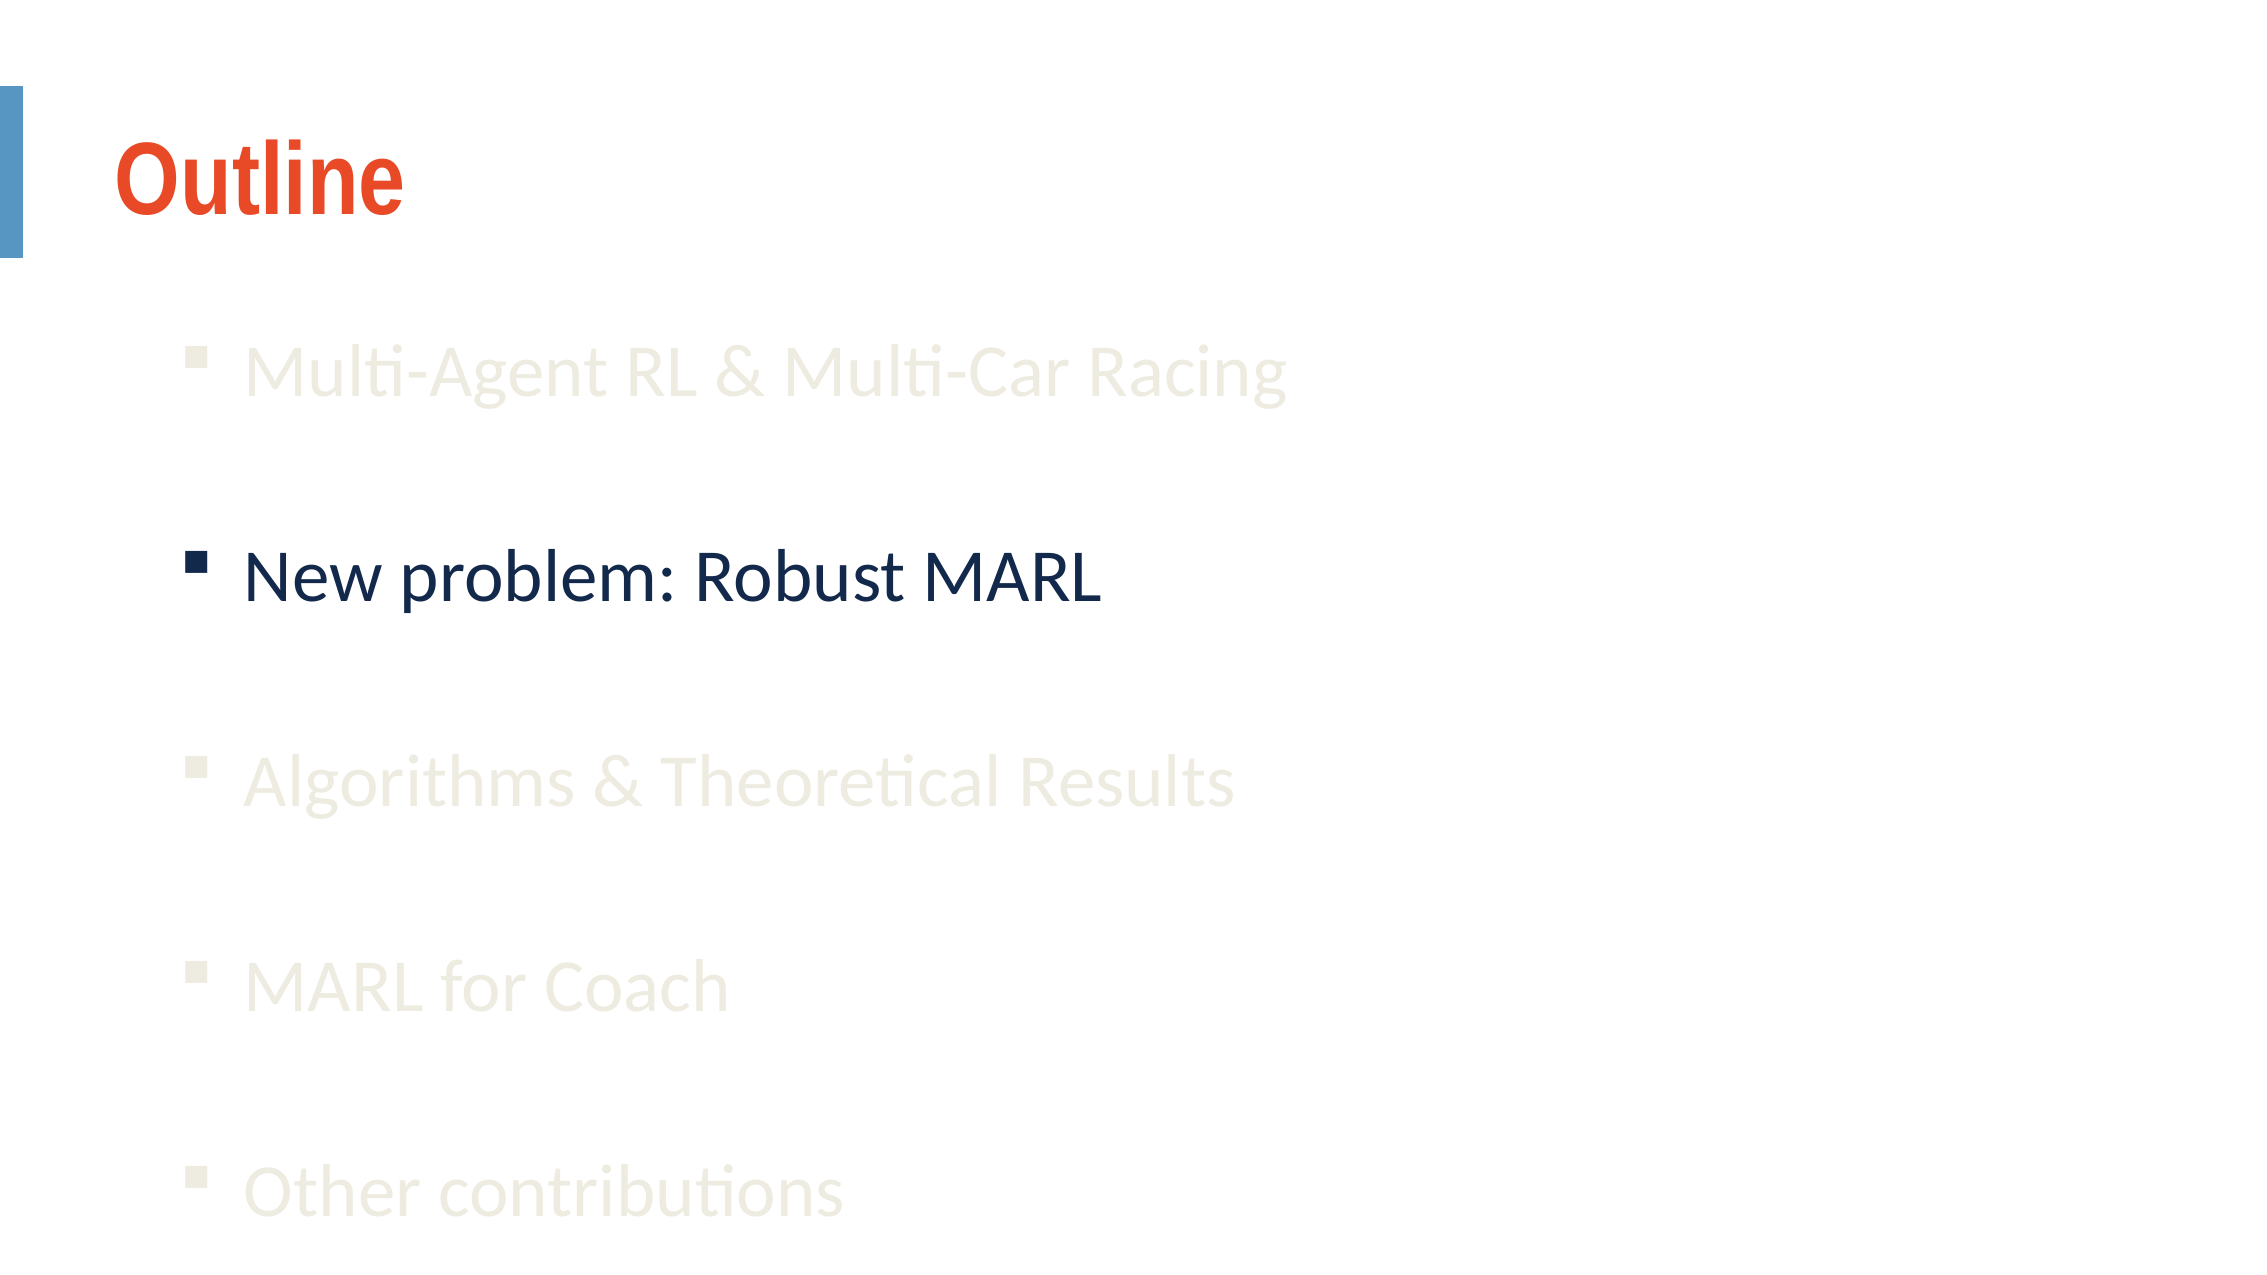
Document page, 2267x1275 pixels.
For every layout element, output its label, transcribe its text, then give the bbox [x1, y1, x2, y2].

list Outline [100, 104, 2173, 224]
list Multi-Agent RL & Multi-Car Racing New problem: Robust MARL Algorithms & Theoretical Results MARL for Coach Other contributions [164, 224, 2132, 1251]
